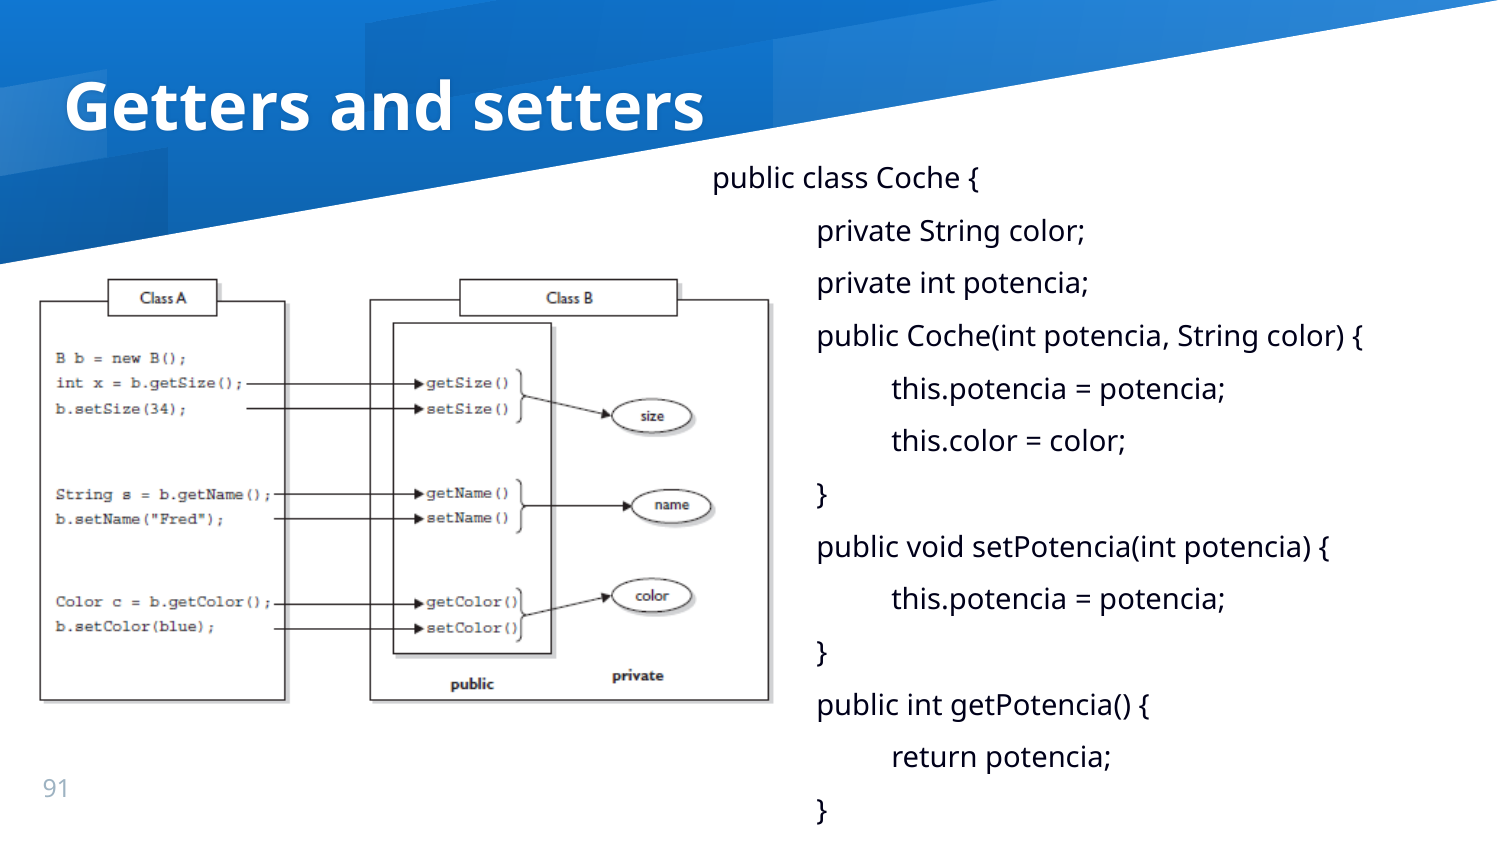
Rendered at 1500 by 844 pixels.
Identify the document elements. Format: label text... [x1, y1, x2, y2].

slide_number 91 [42, 766, 122, 807]
list public class Coche { private String color; private int potencia; public Coche(int potencia, String color) { this.potencia = potencia; this.color = color; } public void setPotencia(int potencia) { this.potencia = potencia; } public int getPotencia() { return potencia; } } [712, 154, 1433, 690]
picture [31, 266, 791, 743]
title Getters and setters [63, 22, 1121, 185]
